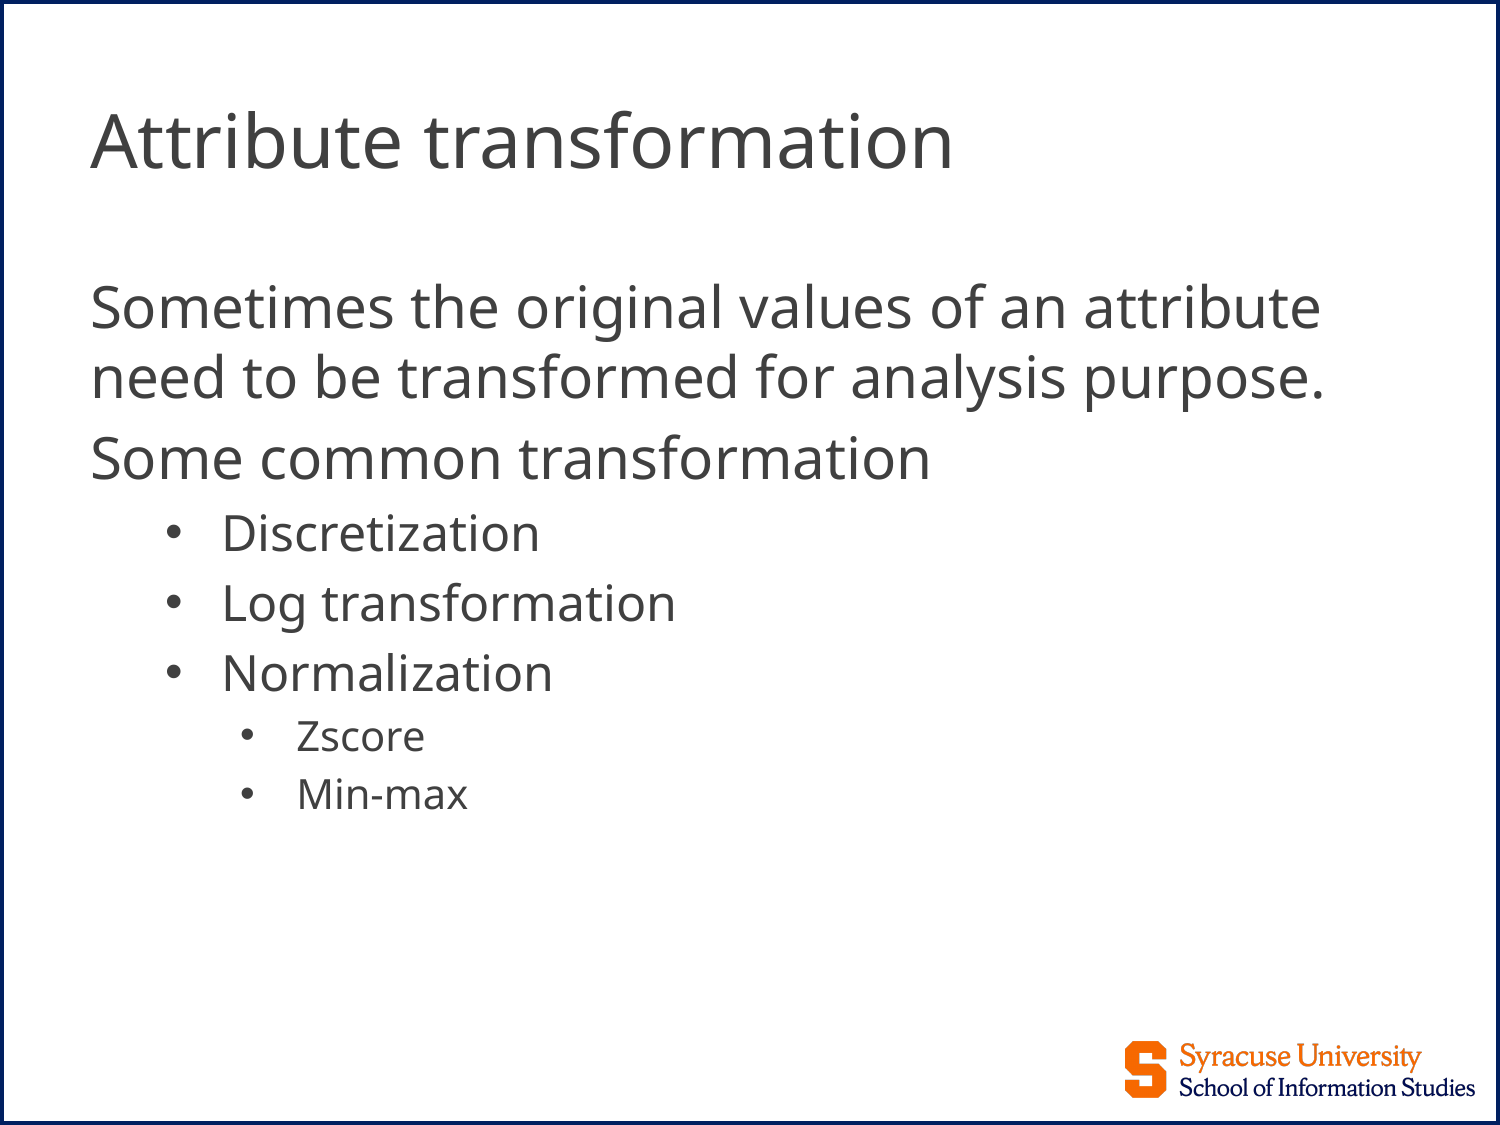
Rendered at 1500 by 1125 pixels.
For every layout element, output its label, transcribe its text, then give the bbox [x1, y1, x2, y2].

picture [1125, 1041, 1475, 1098]
list Sometimes the original values of an attribute need to be transformed for analysis purpose. Some common transformation Discretization Log transformation Normalization Zscore Min-max [75, 262, 1425, 1005]
title Attribute transformation [75, 45, 1425, 233]
